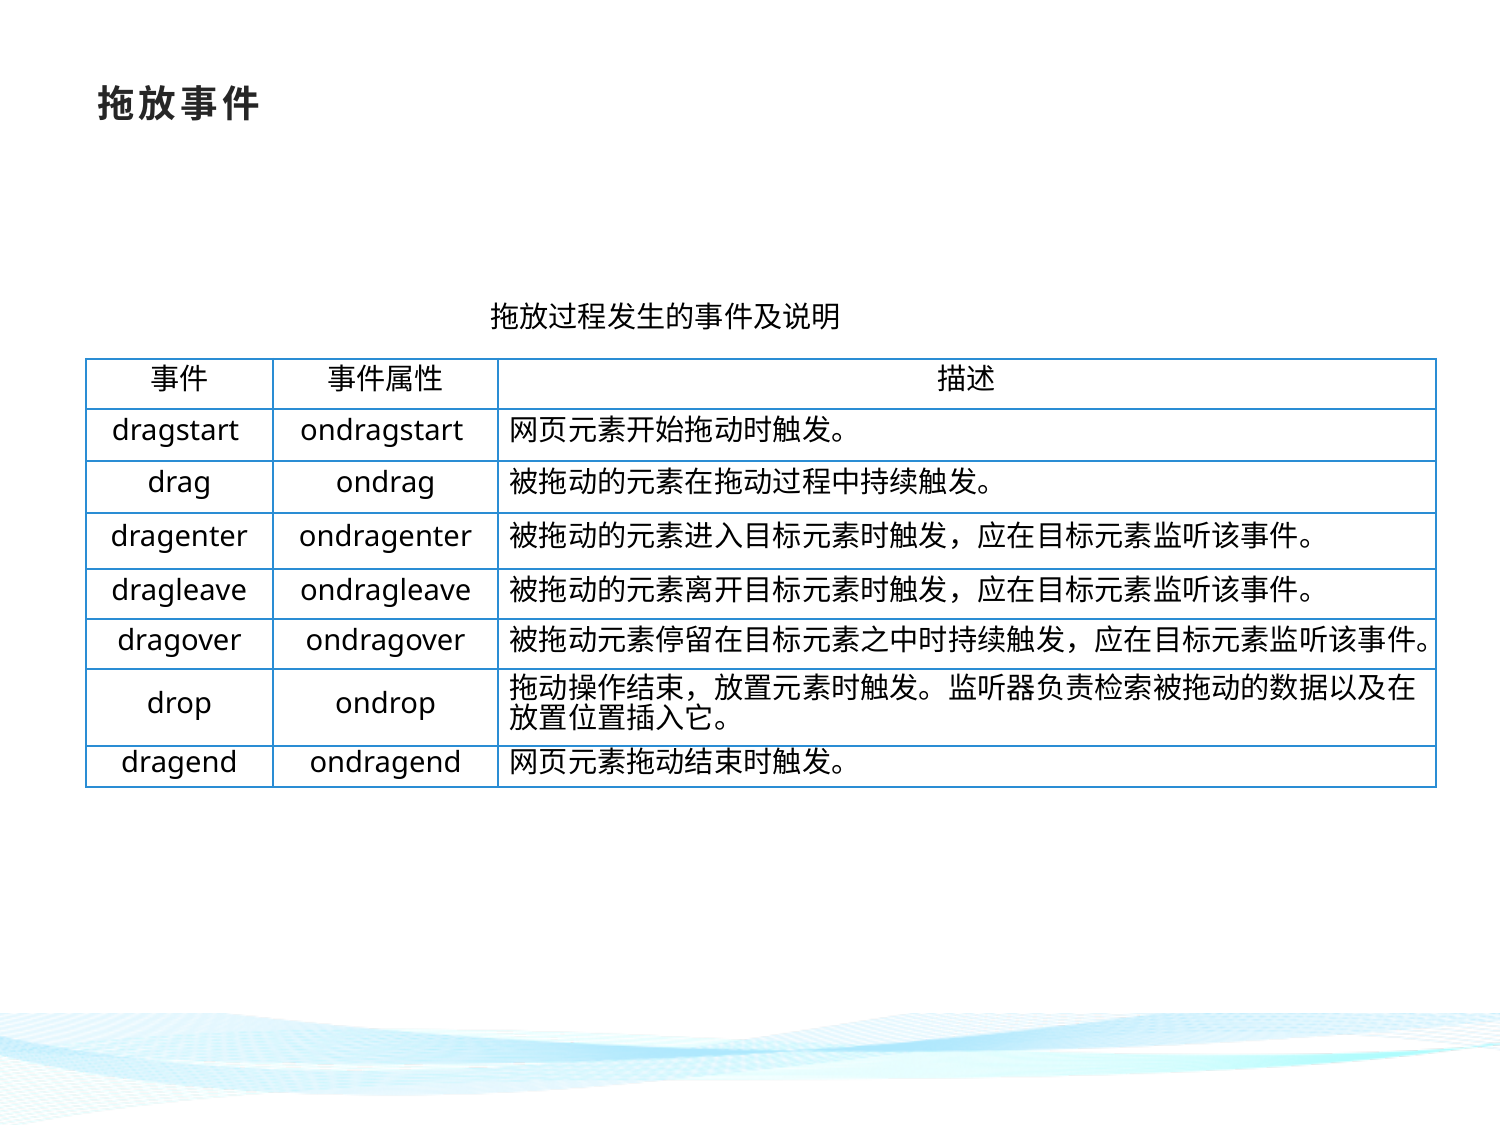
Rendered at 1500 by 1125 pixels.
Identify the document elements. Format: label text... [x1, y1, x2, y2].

table_cell dragenter [87, 514, 272, 568]
table_cell drag [87, 462, 272, 512]
text_box [99, 724, 1488, 831]
table_cell ondragleave [274, 570, 497, 618]
table_cell drop [87, 670, 272, 745]
table_cell dragleave [87, 570, 272, 618]
text_box 拖放过程发生的事件及说明 [475, 290, 856, 341]
table_header 事件 [87, 360, 272, 408]
table_cell dragover [87, 620, 272, 668]
table_cell ondragenter [274, 514, 497, 568]
table_cell dragstart [87, 410, 272, 460]
table_cell ondragover [274, 620, 497, 668]
table_cell 被拖动的元素离开目标元素时触发，应在目标元素监听该事件。 [499, 570, 1435, 618]
table_cell 拖动操作结束，放置元素时触发。监听器负责检索被拖动的数据以及在放置位置插入它。 [499, 670, 1435, 724]
table_header 事件属性 [274, 360, 497, 408]
table_cell 网页元素开始拖动时触发。 [499, 410, 1435, 460]
title 拖放事件 [82, 72, 1418, 146]
table_header 描述 [499, 360, 1435, 408]
table_cell 被拖动的元素进入目标元素时触发，应在目标元素监听该事件。 [499, 514, 1435, 568]
table_cell dragend [87, 747, 99, 786]
table_cell 被拖动元素停留在目标元素之中时持续触发，应在目标元素监听该事件。 [499, 620, 1435, 668]
table_cell 被拖动的元素在拖动过程中持续触发。 [499, 462, 1435, 512]
table_cell ondragstart [274, 410, 497, 460]
picture [0, 1013, 1500, 1125]
table_cell ondrop [274, 670, 497, 724]
table_cell ondrag [274, 462, 497, 512]
